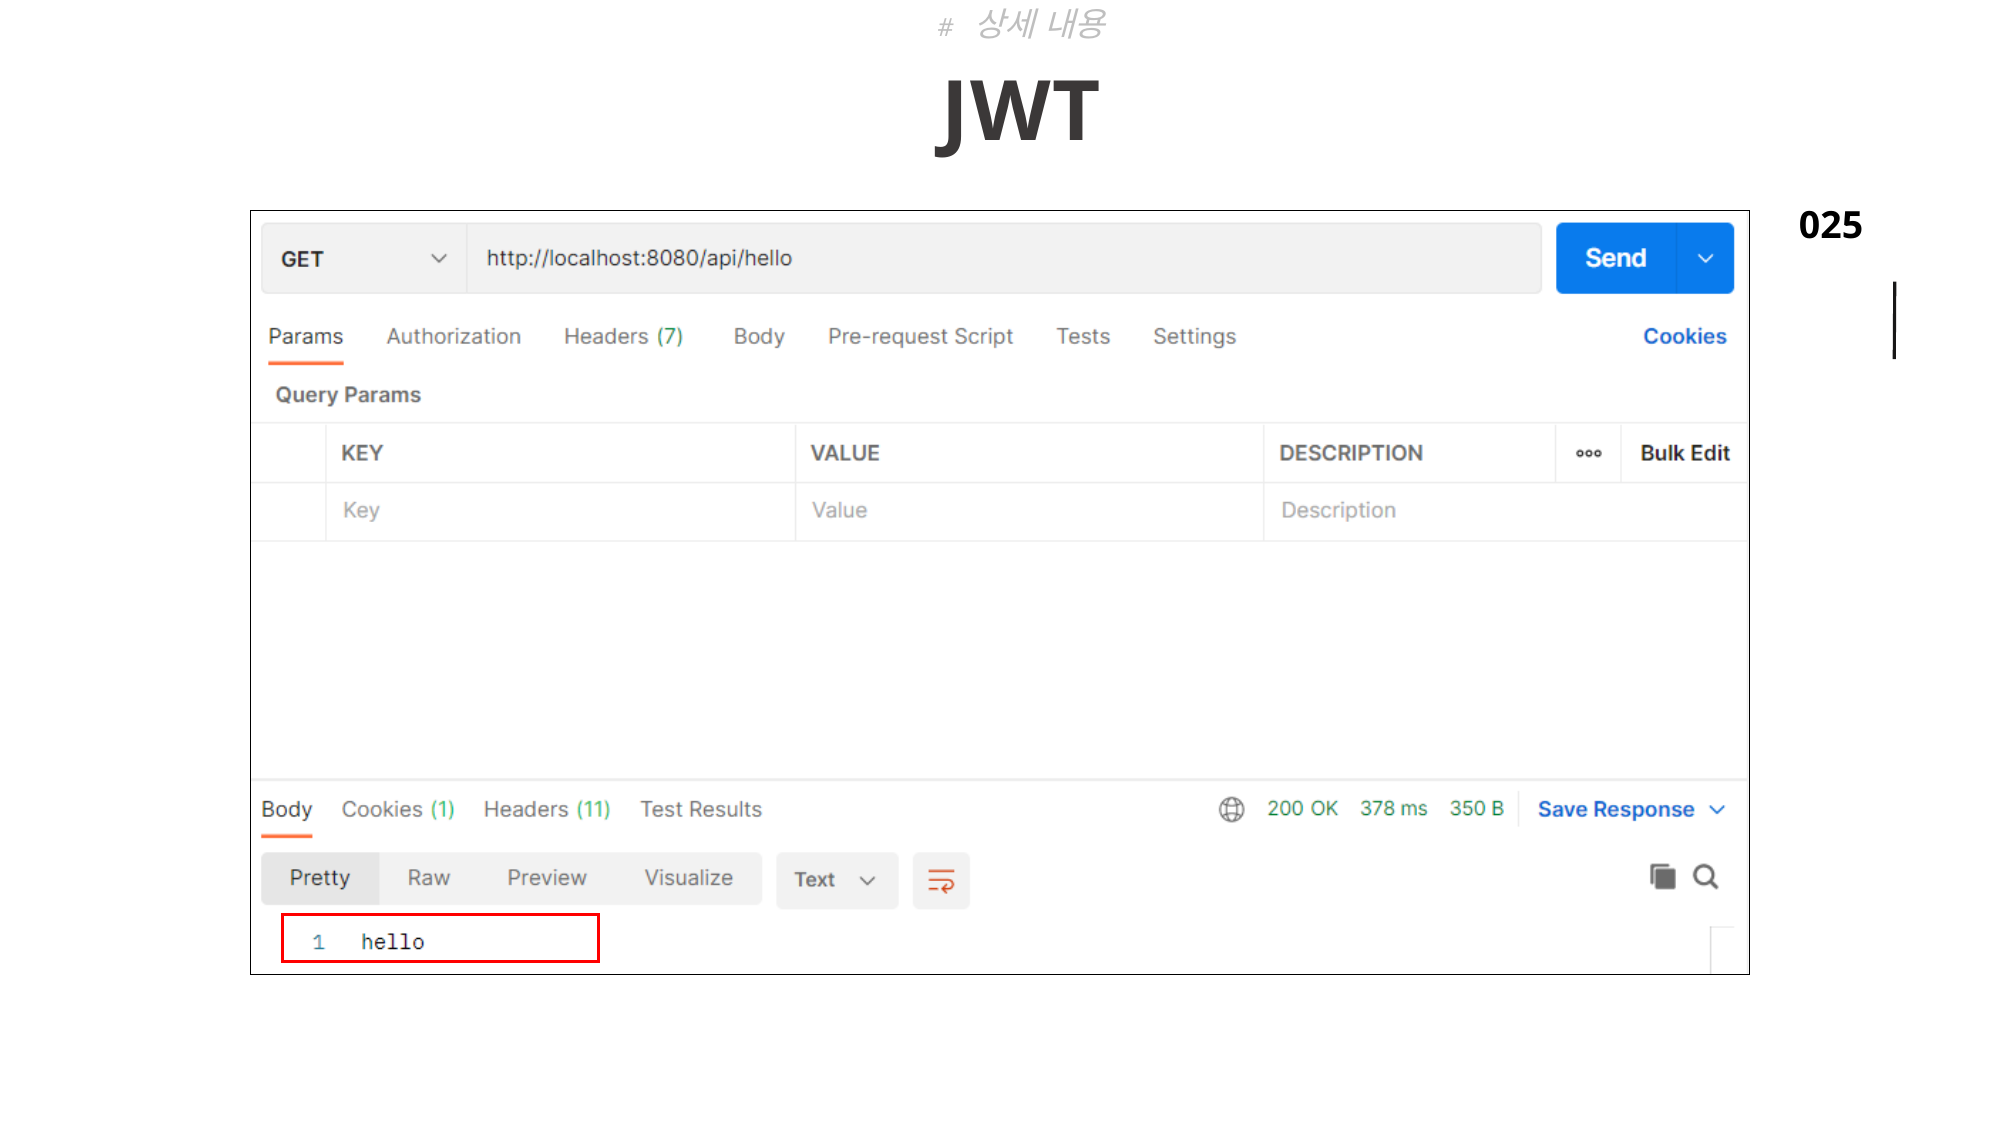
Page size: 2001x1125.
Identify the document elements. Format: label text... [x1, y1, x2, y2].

text_box # 상세 내용 [696, 0, 1346, 62]
text_box JWT [370, 61, 1672, 196]
picture [250, 210, 1750, 975]
